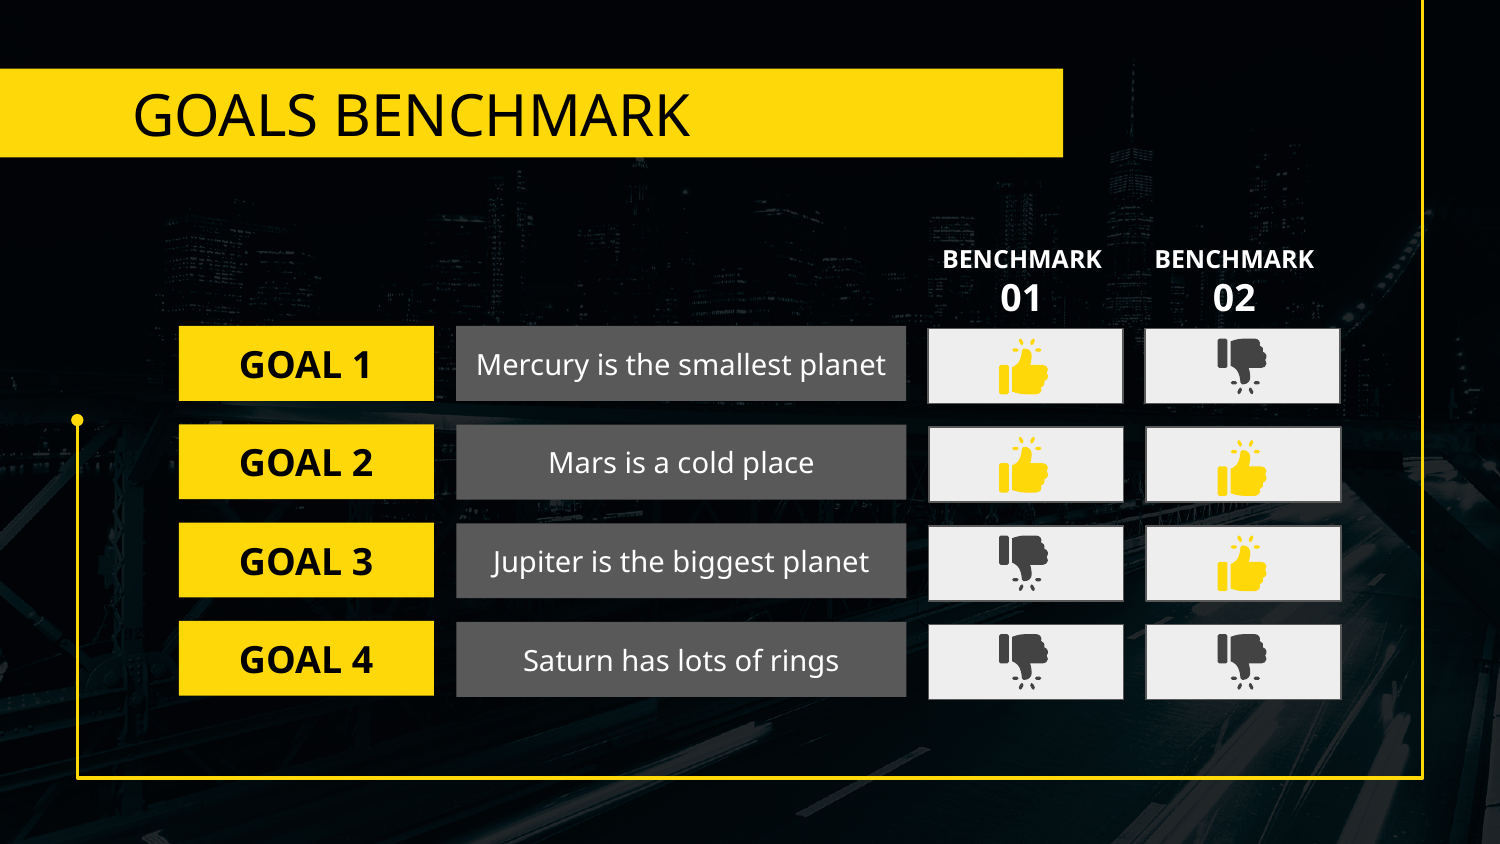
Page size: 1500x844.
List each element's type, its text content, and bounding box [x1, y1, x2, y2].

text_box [1217, 338, 1268, 395]
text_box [998, 338, 1050, 395]
text_box Jupiter is the biggest planet [456, 523, 907, 599]
title GOALS BENCHMARK [116, 63, 1383, 158]
text_box Mercury is the smallest planet [456, 325, 907, 401]
text_box [1145, 525, 1341, 601]
picture [0, 0, 1500, 844]
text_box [1217, 439, 1268, 497]
text_box GOAL 1 [178, 325, 434, 401]
text_box BENCHMARK 02 [1137, 251, 1332, 312]
text_box [928, 328, 1124, 404]
text_box [928, 624, 1124, 700]
text_box Mars is a cold place [456, 424, 907, 500]
text_box GOAL 3 [178, 522, 434, 598]
text_box [1145, 328, 1341, 404]
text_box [998, 535, 1050, 592]
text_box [1217, 633, 1268, 690]
text_box Saturn has lots of rings [456, 621, 907, 697]
text_box [928, 525, 1124, 601]
text_box [1146, 427, 1342, 503]
text_box [1145, 624, 1341, 700]
text_box GOAL 2 [178, 424, 434, 500]
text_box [998, 436, 1050, 493]
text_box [1217, 535, 1268, 592]
text_box [928, 427, 1124, 503]
text_box BENCHMARK 01 [924, 251, 1120, 312]
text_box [998, 633, 1050, 690]
text_box GOAL 4 [178, 620, 434, 696]
